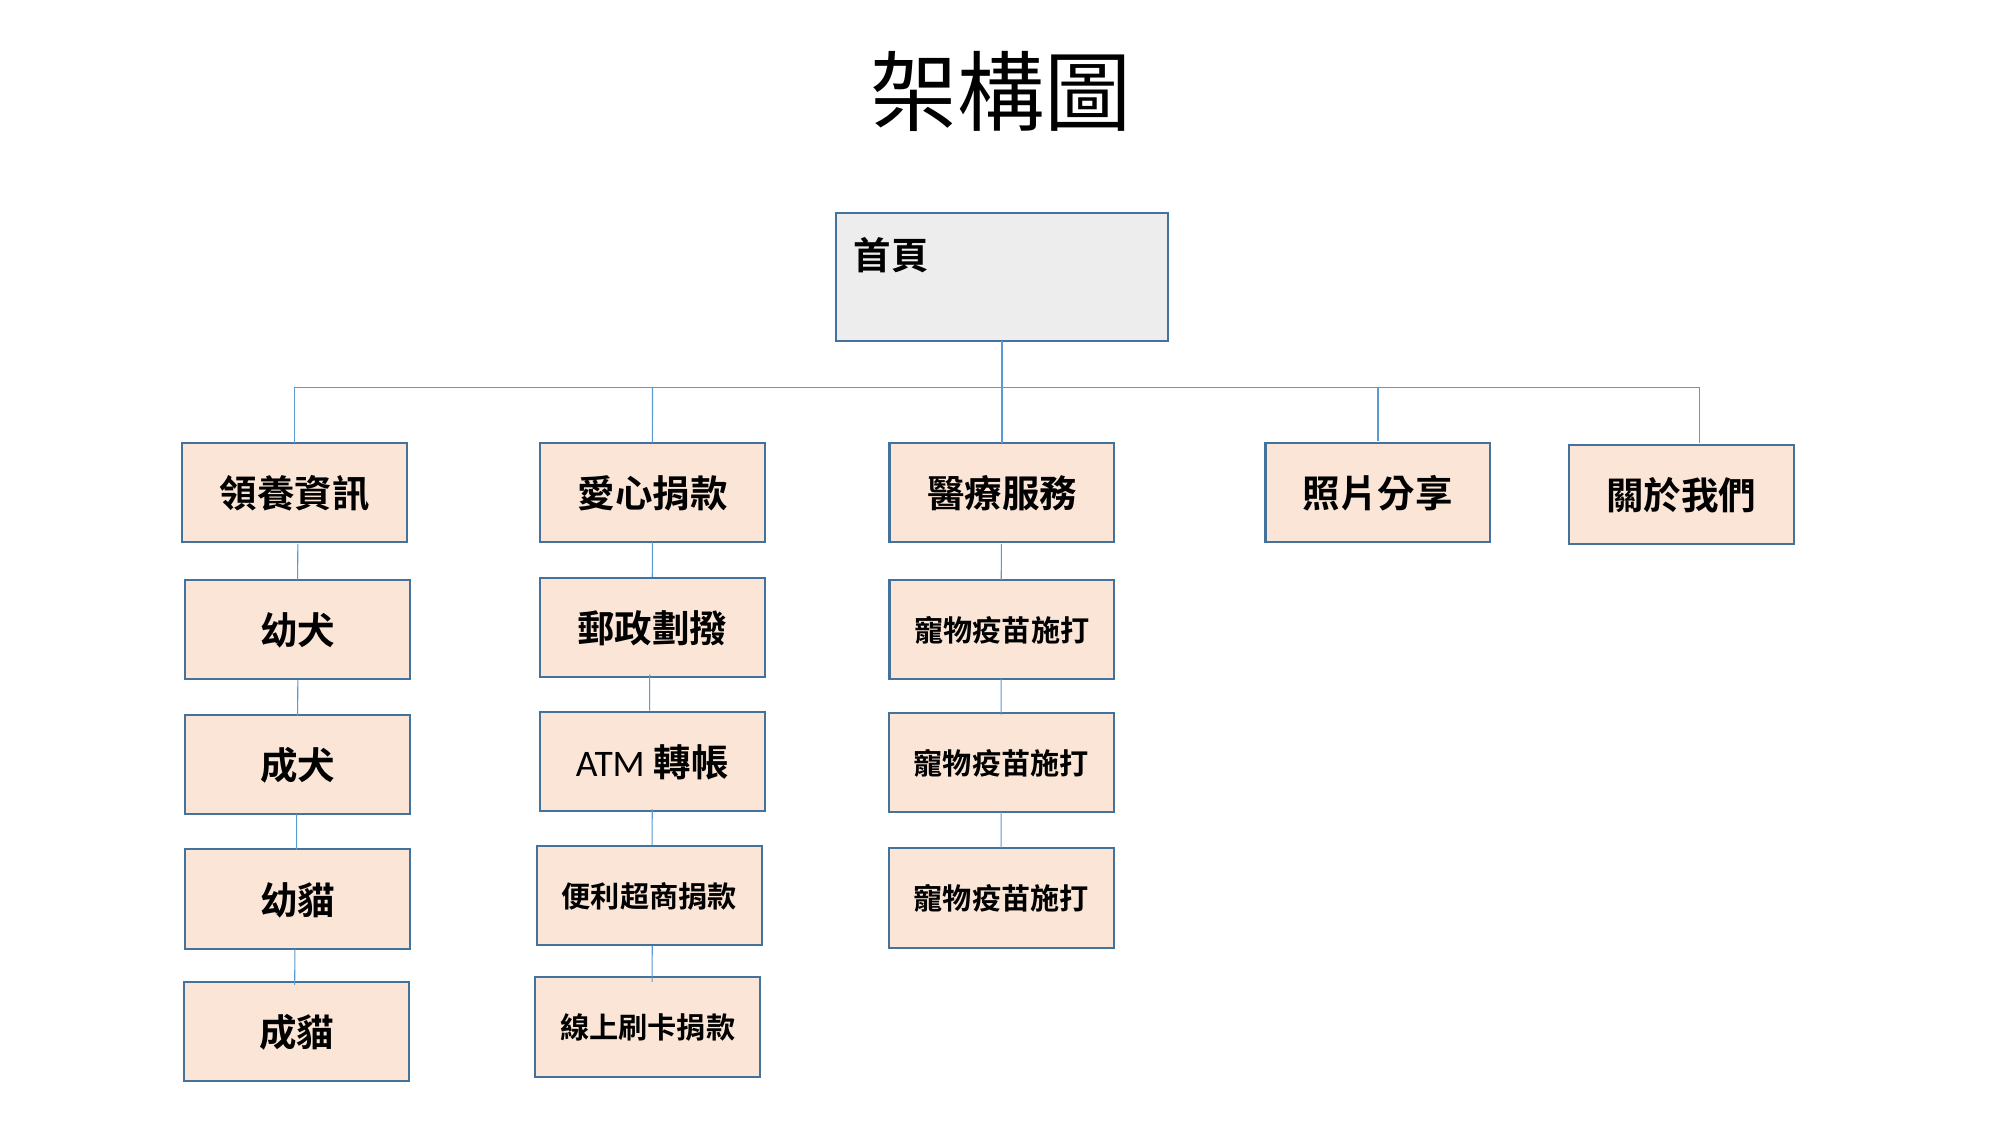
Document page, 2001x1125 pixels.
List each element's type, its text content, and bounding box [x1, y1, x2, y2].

text_box 成犬 [184, 714, 411, 815]
text_box 郵政劃撥 [539, 577, 766, 678]
text_box 醫療服務 [888, 443, 1115, 543]
text_box 幼犬 [184, 579, 411, 680]
text_box 愛心捐款 [539, 443, 766, 543]
text_box 首頁 [835, 212, 1169, 342]
text_box 領養資訊 [181, 442, 408, 543]
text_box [294, 387, 652, 443]
text_box 線上刷卡捐款 [534, 976, 761, 1078]
text_box 寵物疫苗施打 [888, 579, 1115, 680]
text_box 照片分享 [1264, 443, 1491, 543]
text_box 寵物疫苗施打 [888, 712, 1115, 813]
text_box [1002, 387, 1700, 443]
text_box ATM轉帳 [539, 711, 766, 812]
text_box 成貓 [183, 981, 410, 1082]
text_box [653, 387, 1002, 443]
text_box 便利超商捐款 [536, 845, 763, 946]
text_box 幼貓 [184, 848, 411, 950]
title 架構圖 [138, 41, 1864, 151]
text_box 寵物疫苗施打 [888, 847, 1115, 949]
text_box 關於我們 [1568, 444, 1795, 545]
